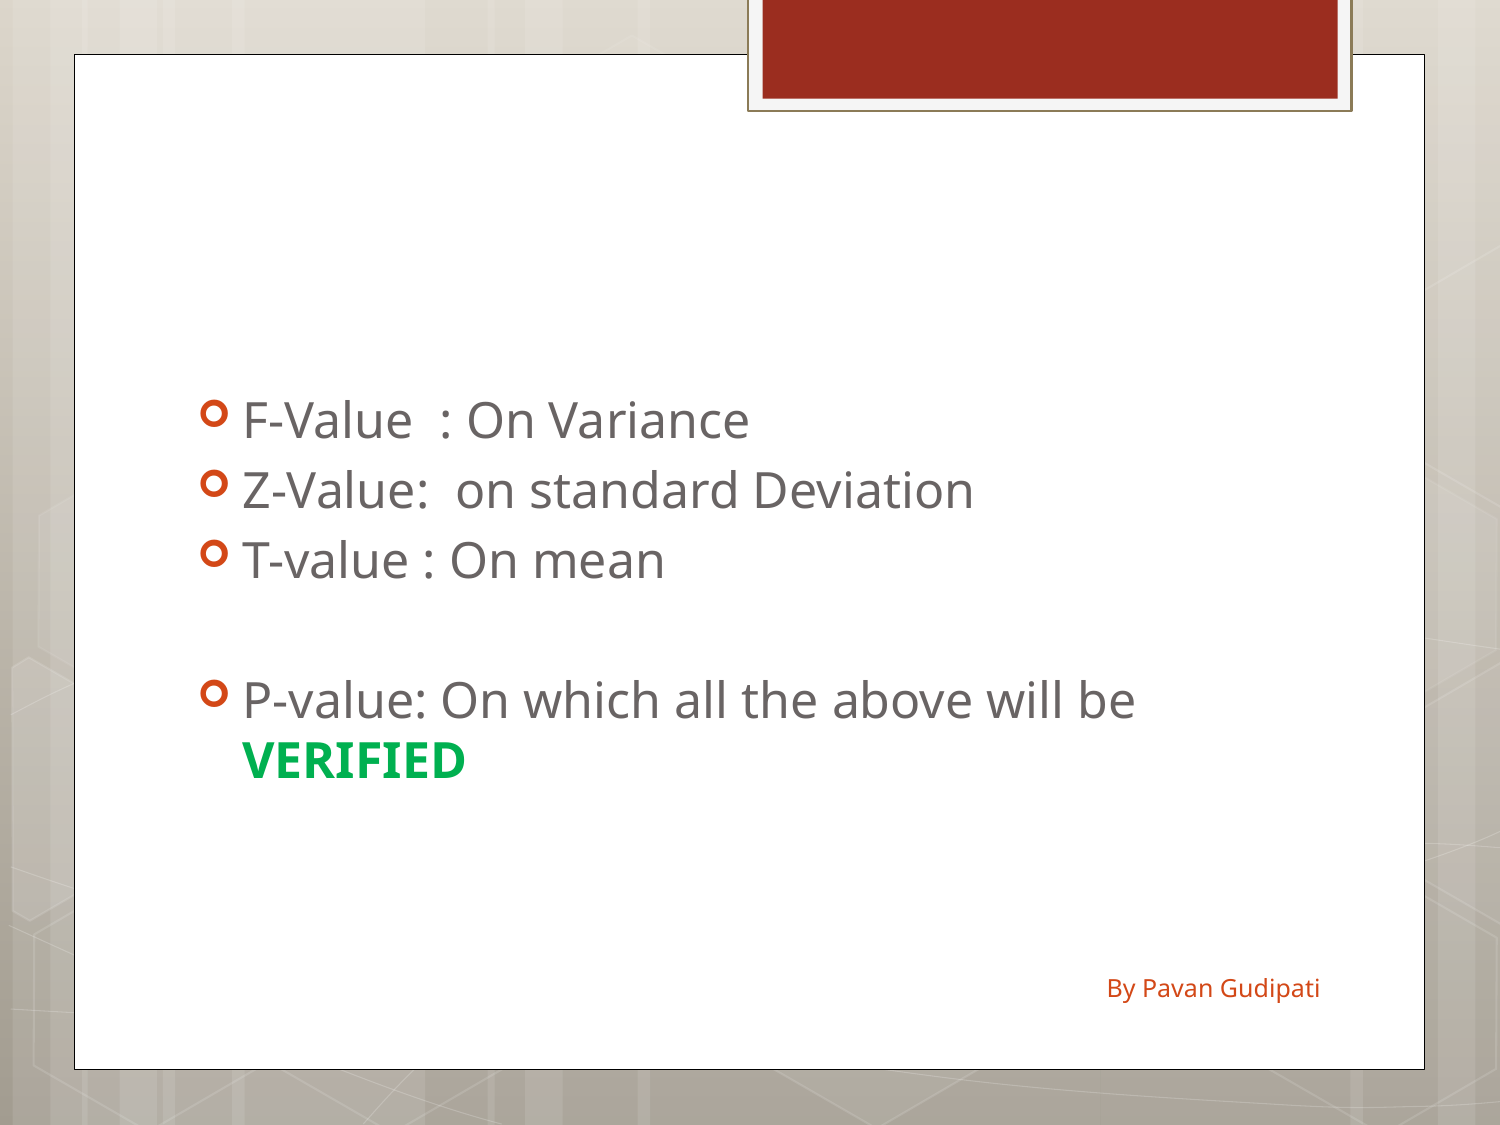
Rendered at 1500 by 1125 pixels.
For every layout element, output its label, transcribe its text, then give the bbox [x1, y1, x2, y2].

footer By Pavan Gudipati [761, 960, 1336, 1020]
list F-Value : On Variance Z-Value: on standard Deviation T-value : On mean P-value: On which all the above will be VERIFIED [171, 381, 1283, 957]
